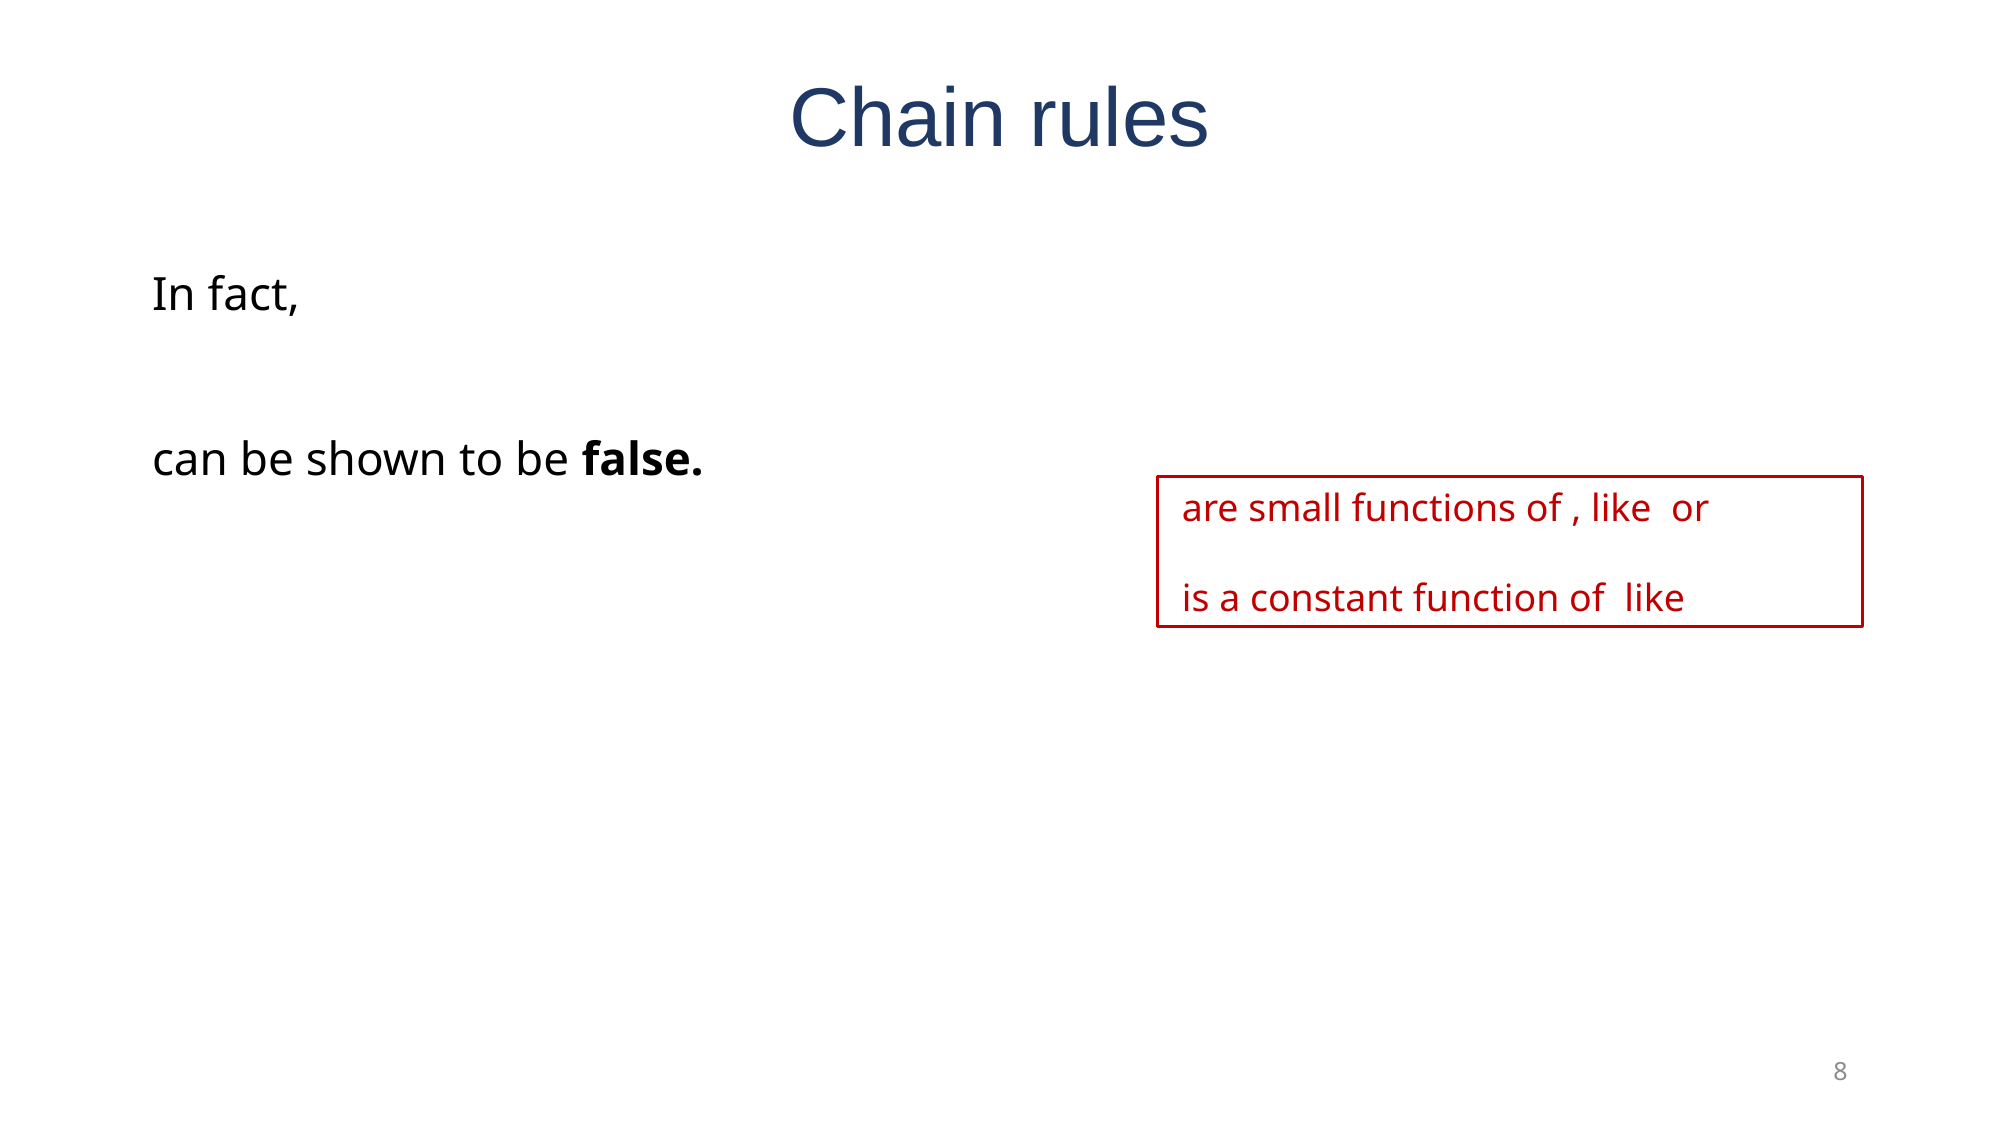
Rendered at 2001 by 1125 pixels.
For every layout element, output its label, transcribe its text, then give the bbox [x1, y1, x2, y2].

slide_number 8 [1412, 1042, 1863, 1103]
title Chain rules [137, 59, 1863, 180]
